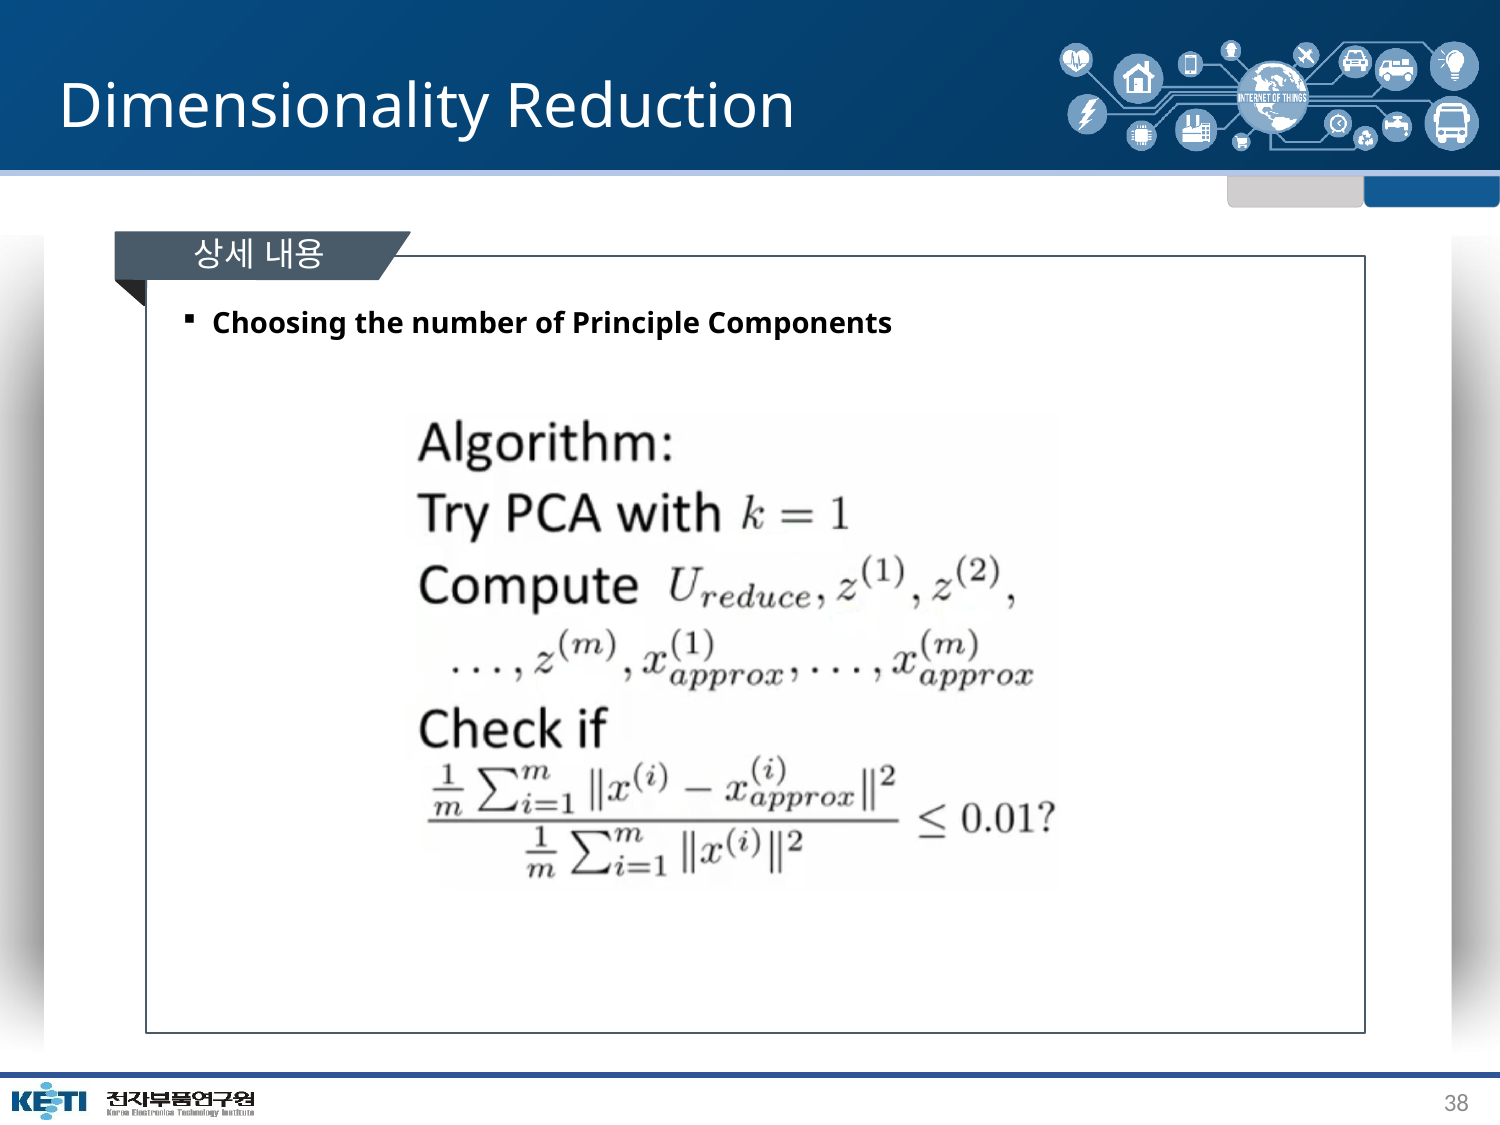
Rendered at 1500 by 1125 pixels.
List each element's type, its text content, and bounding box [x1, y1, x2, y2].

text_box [115, 231, 1366, 1034]
title Dimensionality Reduction [43, 66, 1052, 149]
picture [404, 411, 1075, 907]
slide_number 38 [1146, 1088, 1485, 1114]
picture [12, 1082, 254, 1120]
